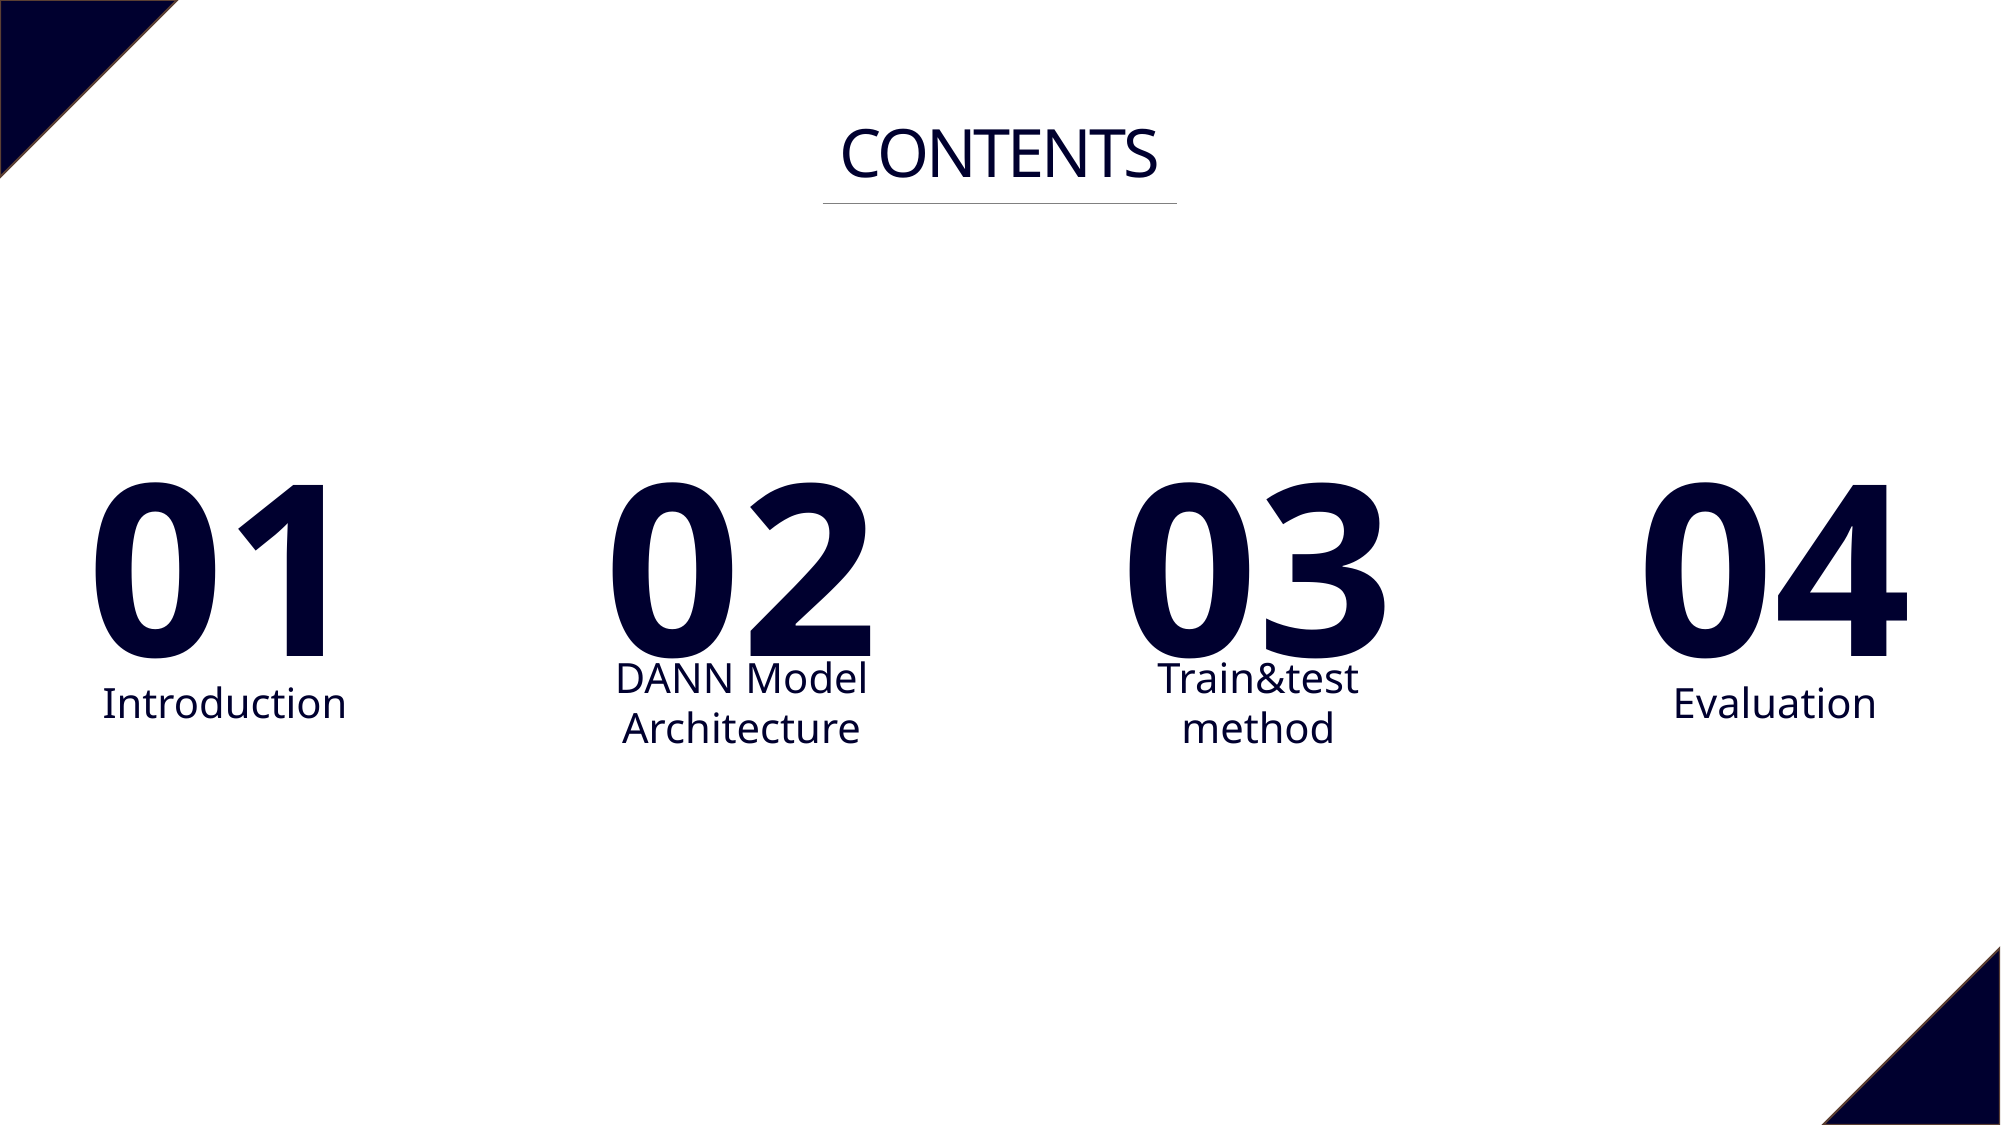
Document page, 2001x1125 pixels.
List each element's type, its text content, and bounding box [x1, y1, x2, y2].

text_box 02 [589, 409, 894, 663]
text_box Evaluation [1593, 663, 1957, 742]
text_box Train&test method [1077, 663, 1440, 742]
text_box CONTENTS [824, 102, 1175, 198]
text_box 04 [1623, 409, 1927, 663]
text_box 03 [1106, 409, 1411, 663]
text_box 01 [72, 409, 377, 663]
text_box DANN Model Architecture [560, 663, 923, 742]
text_box Introduction [43, 663, 407, 742]
